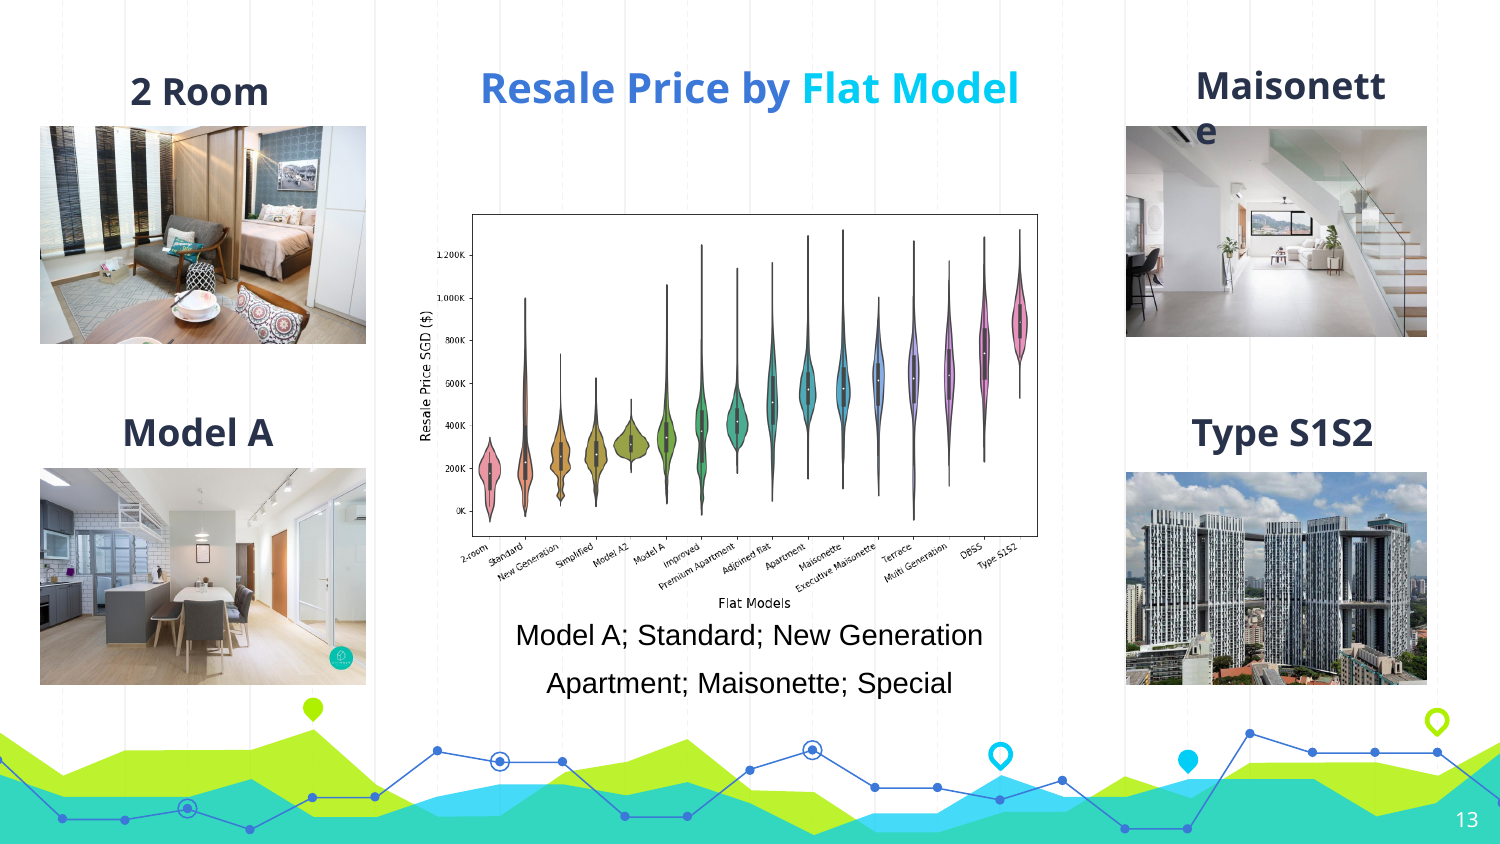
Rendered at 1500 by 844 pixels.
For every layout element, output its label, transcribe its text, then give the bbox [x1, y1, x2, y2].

picture [1126, 126, 1427, 337]
list 2 Room [115, 52, 291, 125]
text_box Model A; Standard; New Generation Apartment; Maisonette; Special [480, 624, 1020, 739]
slide_number 13 [1403, 791, 1494, 844]
title Resale Price by Flat Model [176, 42, 1324, 127]
text_box Model A [107, 393, 300, 466]
picture [40, 126, 366, 344]
picture [414, 208, 1042, 616]
picture [40, 467, 366, 686]
picture [1126, 472, 1427, 685]
text_box Type S1S2 [1176, 393, 1400, 468]
text_box Maisonette [1180, 47, 1404, 122]
